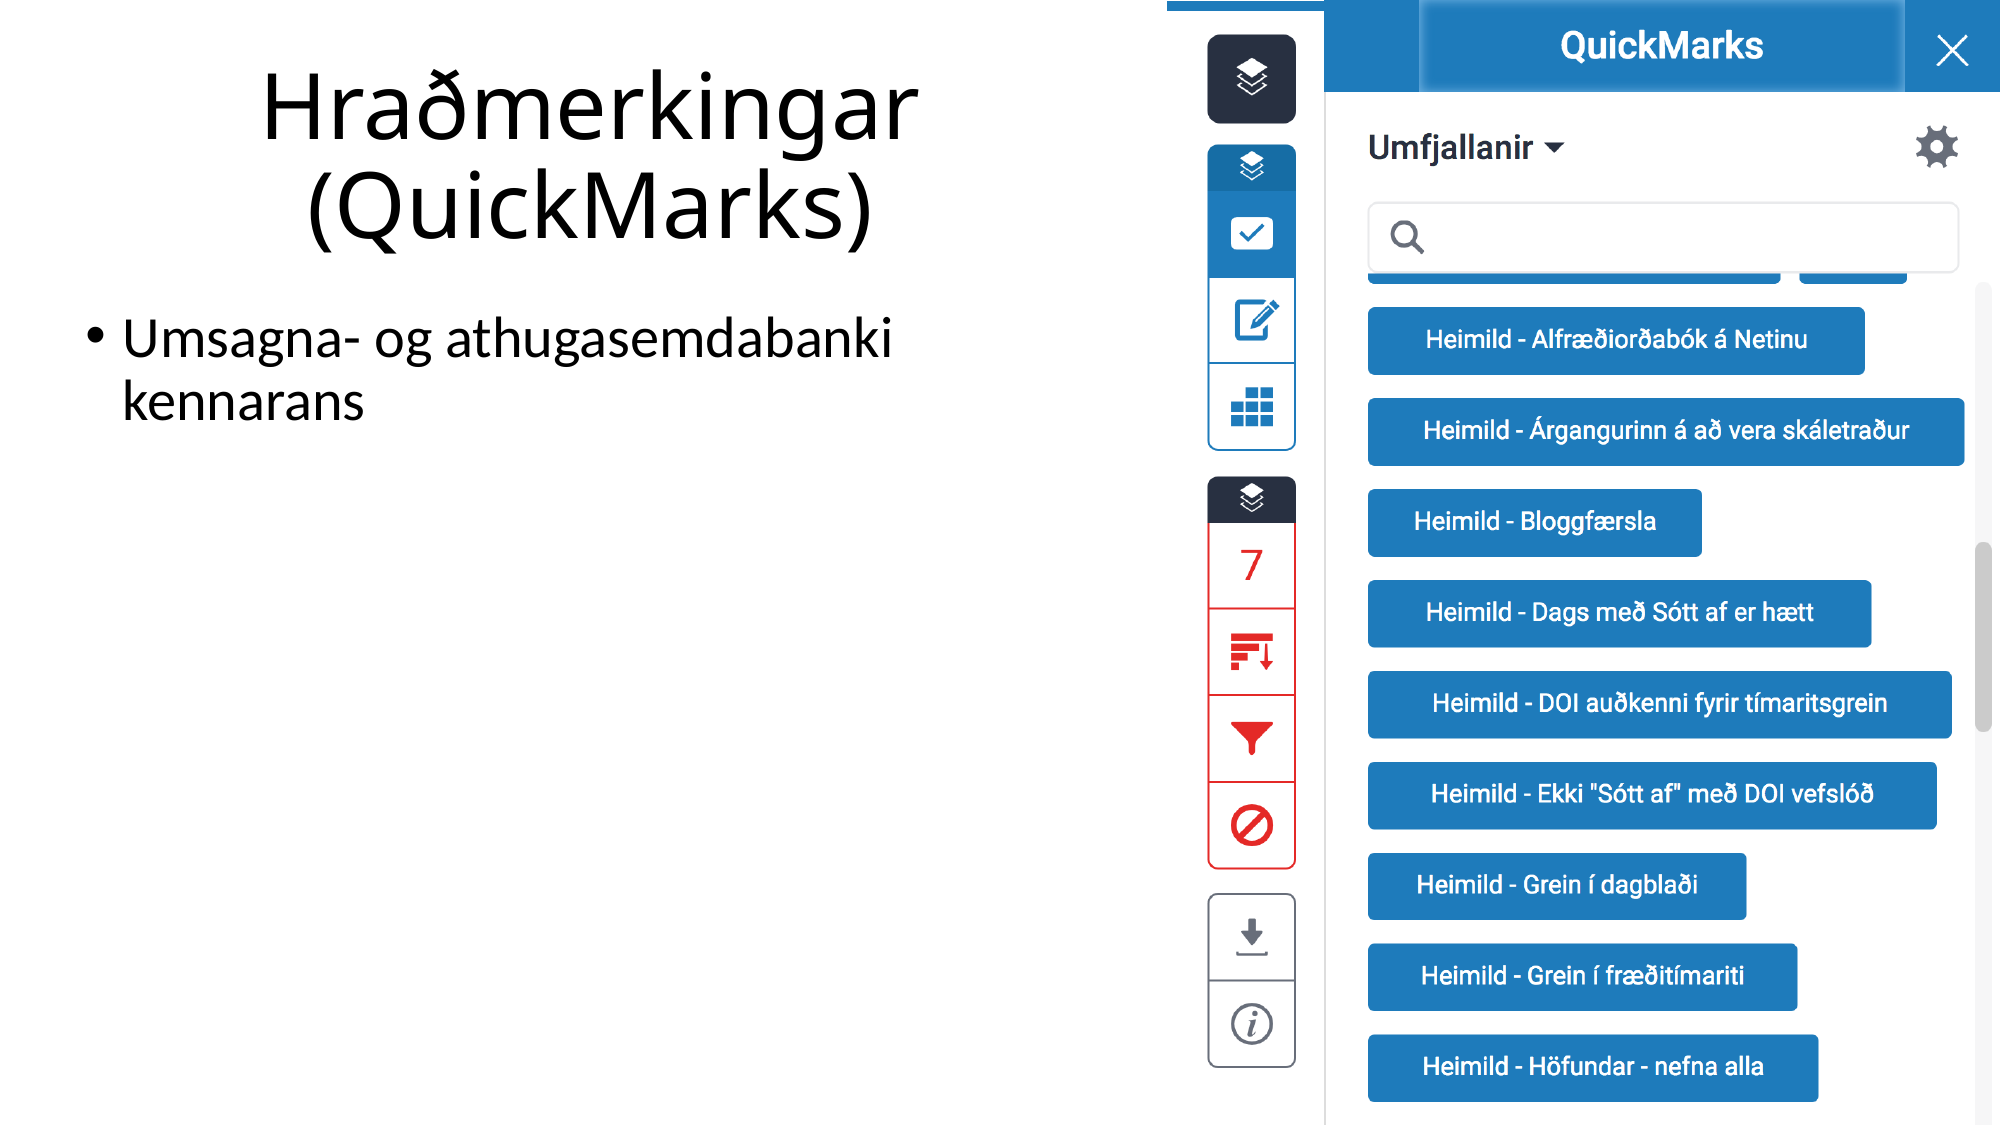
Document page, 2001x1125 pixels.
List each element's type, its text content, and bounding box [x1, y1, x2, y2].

list Umsagna- og athugasemdabanki kennarans [70, 299, 1155, 1014]
title Hraðmerkingar (QuickMarks) [26, 50, 1155, 269]
picture [1167, 0, 2000, 1125]
